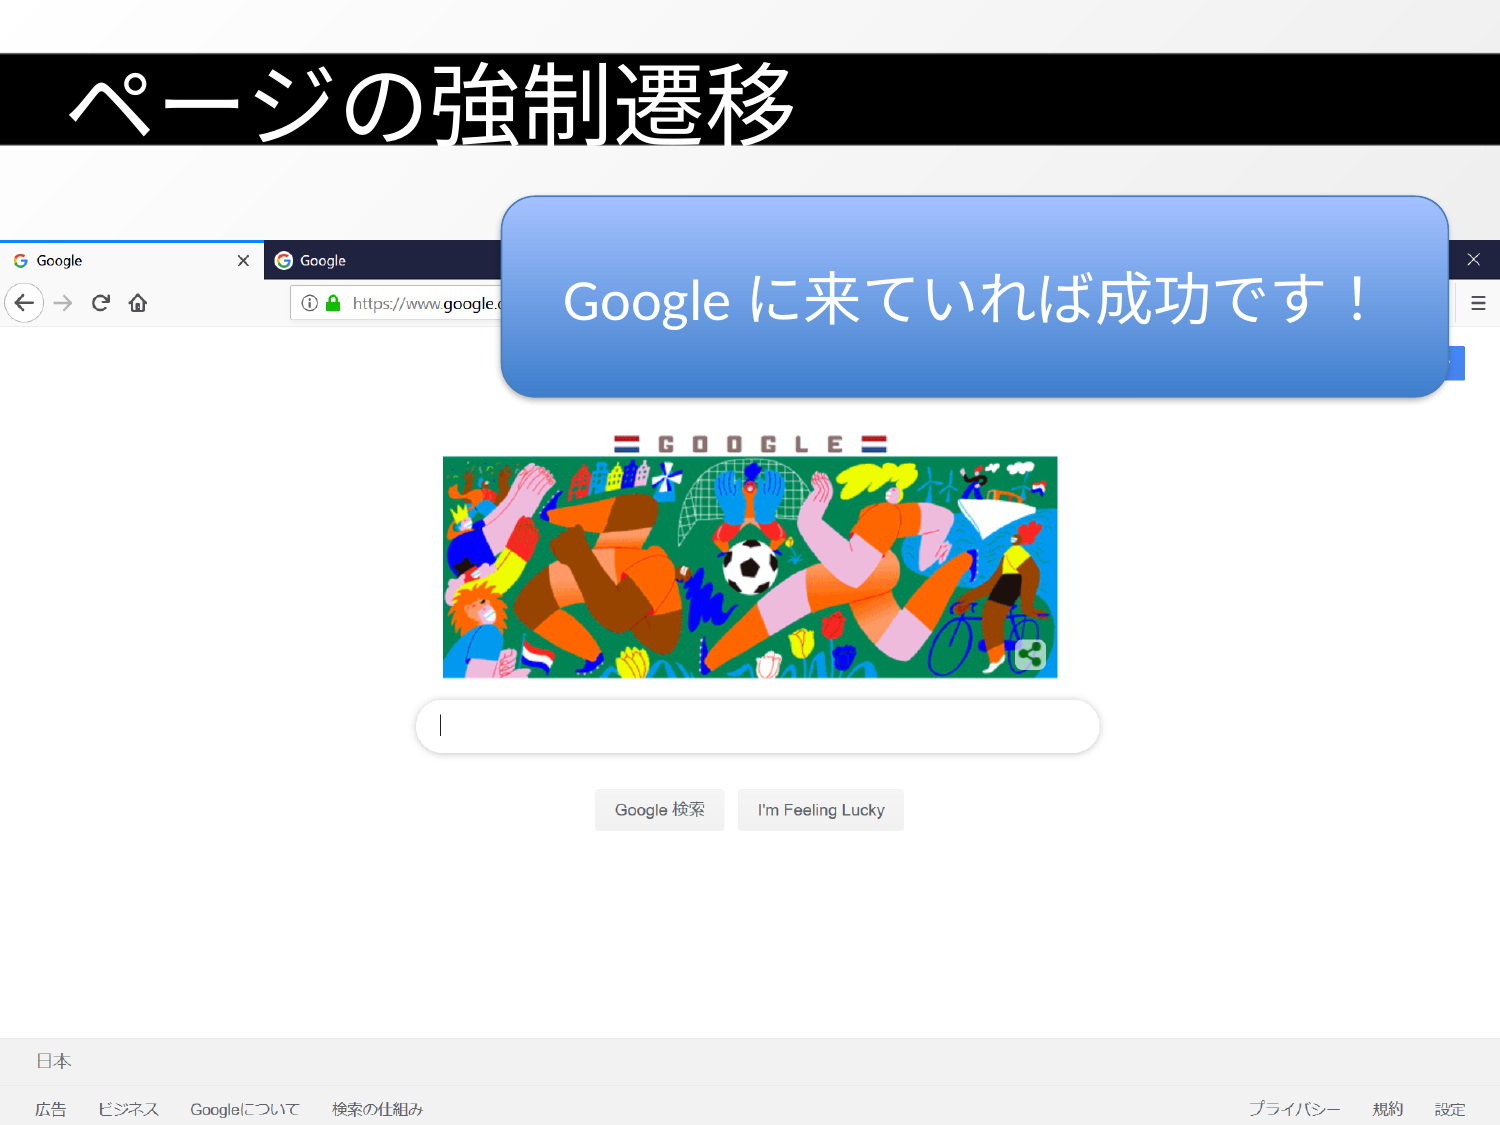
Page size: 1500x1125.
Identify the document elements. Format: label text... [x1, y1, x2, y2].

title ページの強制遷移 [49, 8, 1400, 197]
picture [0, 0, 1500, 1125]
text_box Googleに来ていれば成功です！ [500, 195, 1450, 239]
